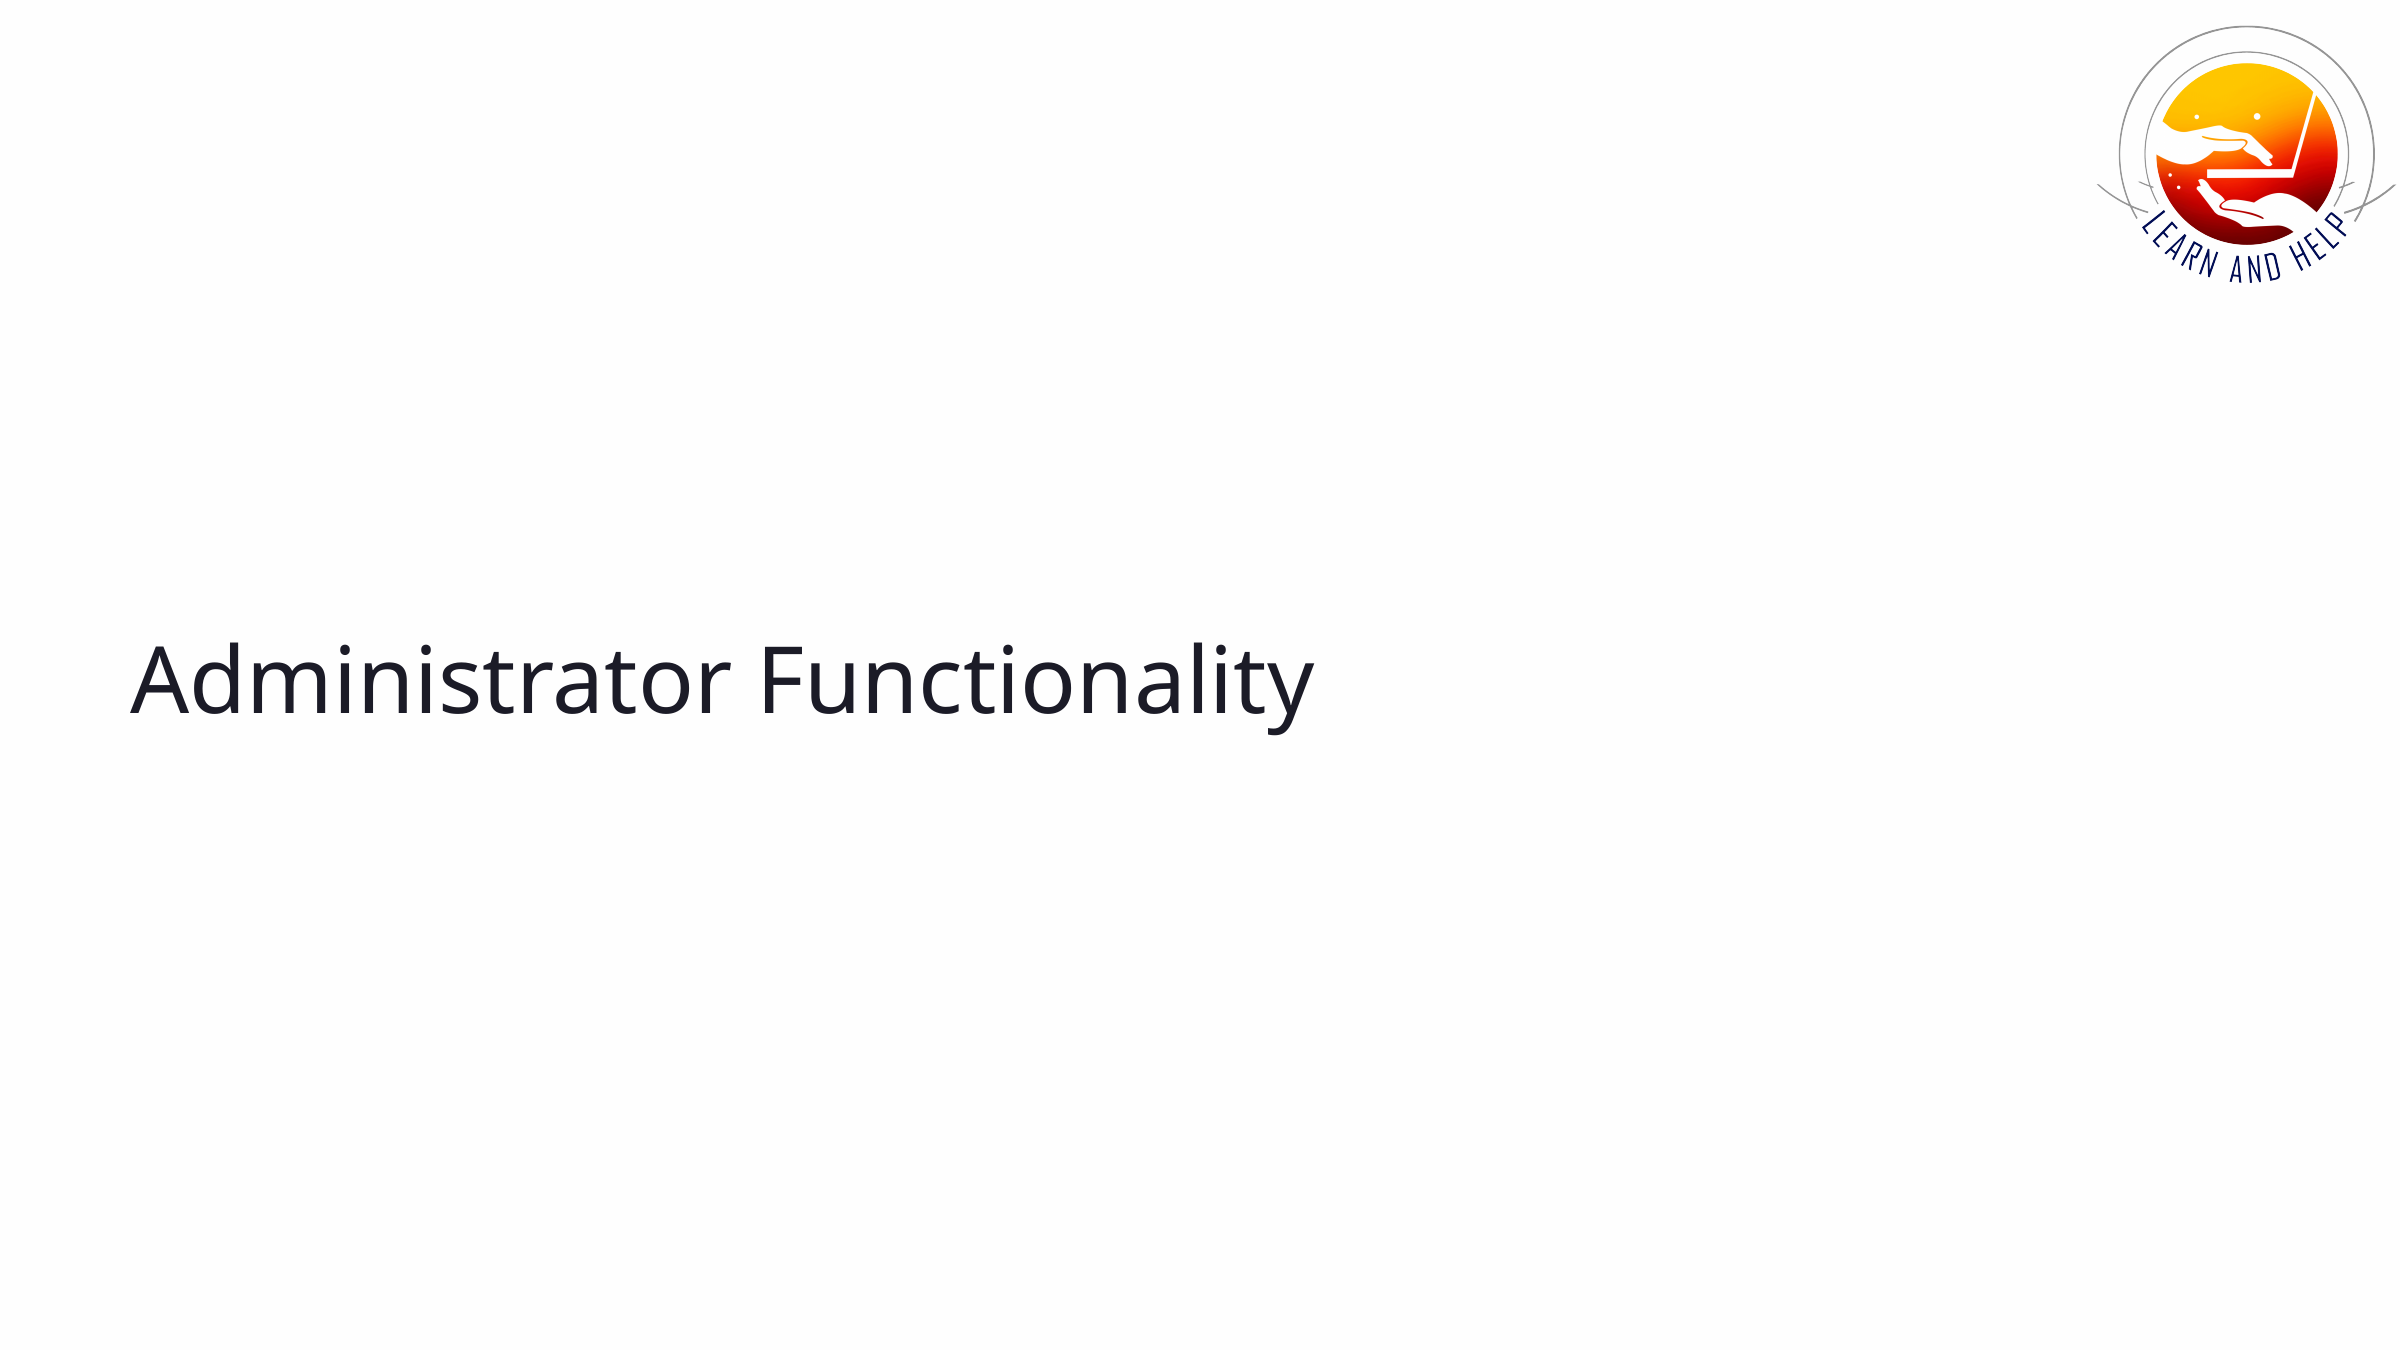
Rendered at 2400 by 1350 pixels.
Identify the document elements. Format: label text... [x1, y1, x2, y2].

text_box Administrator Functionality [130, 616, 1280, 734]
picture [2069, 0, 2400, 309]
